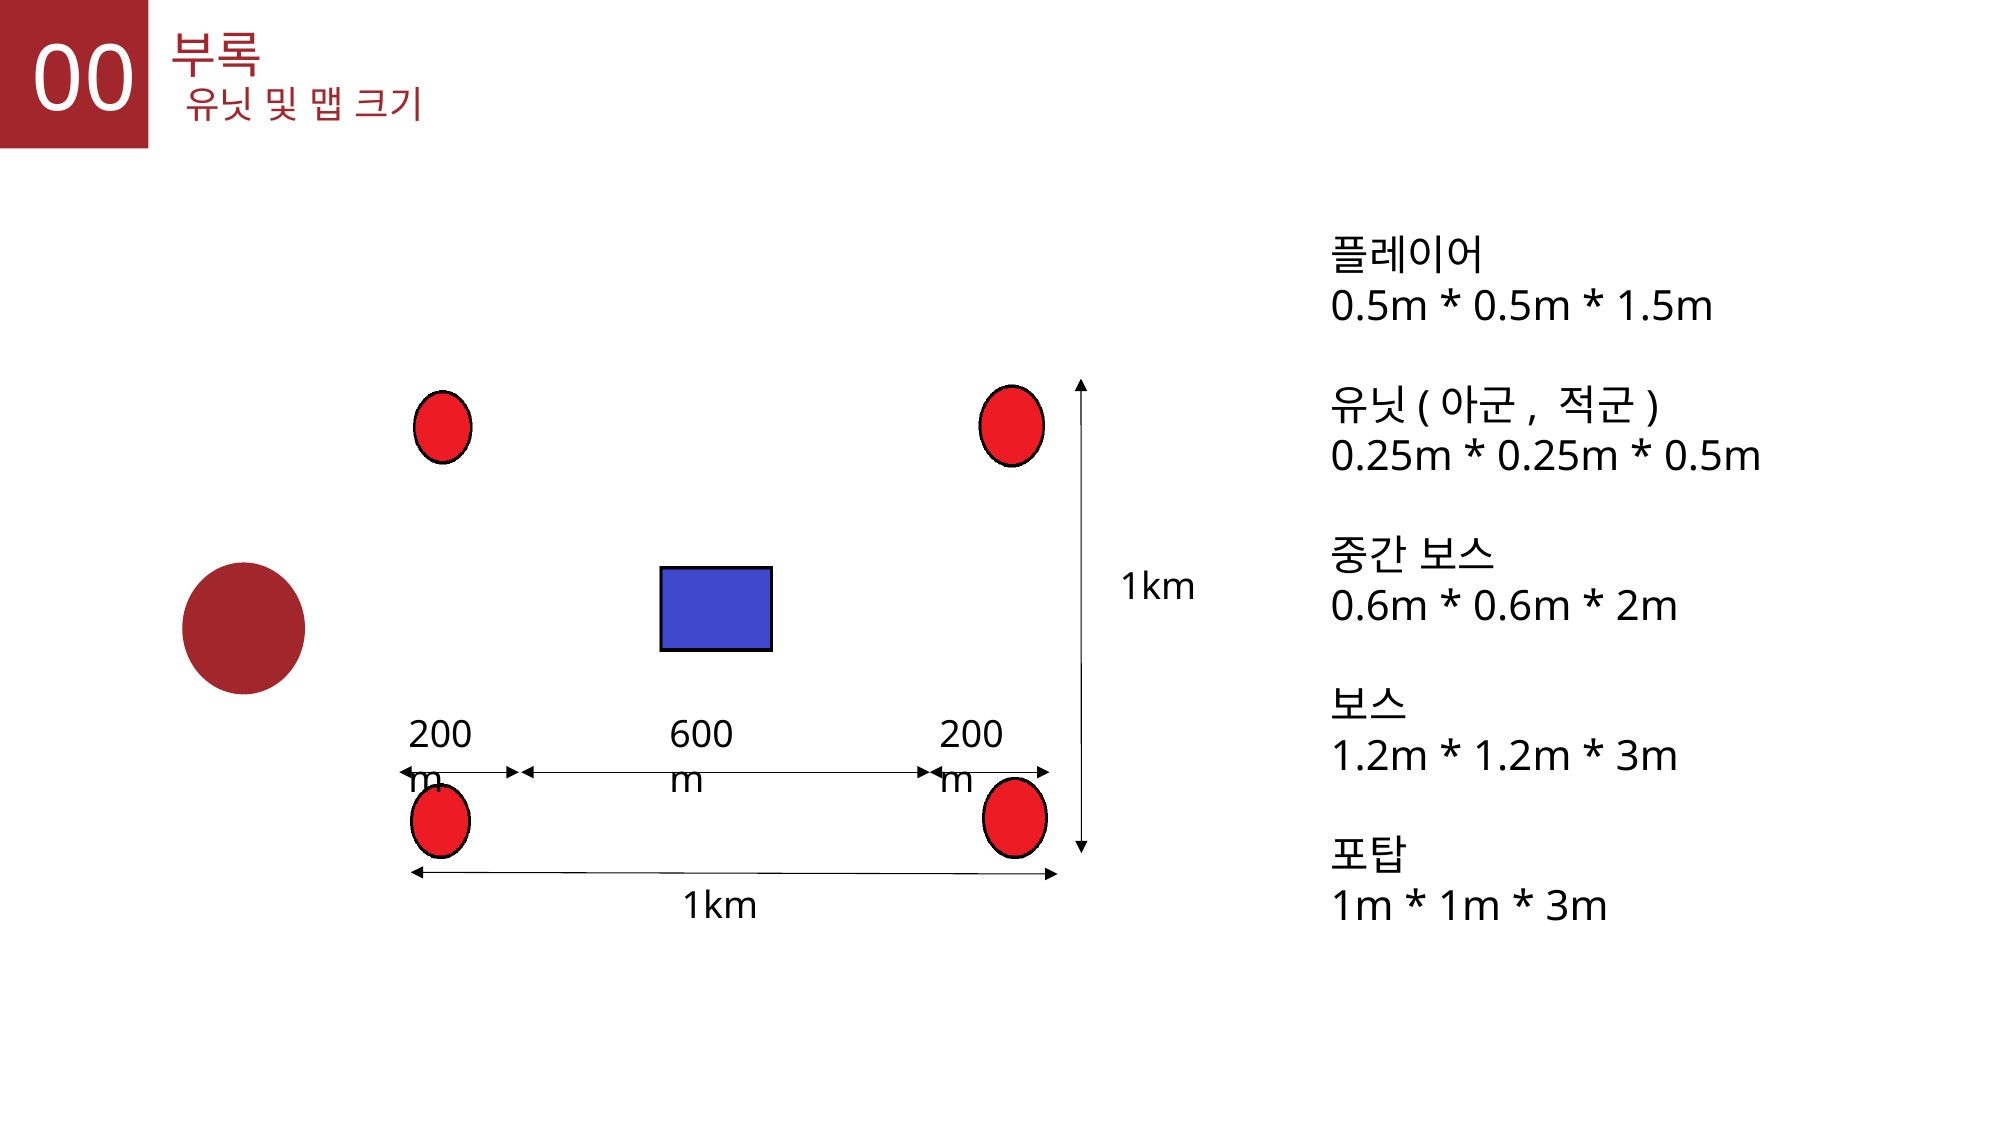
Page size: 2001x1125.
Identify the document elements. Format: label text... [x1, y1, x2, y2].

text_box 1km [666, 875, 780, 934]
text_box 플레이어 0.5m * 0.5m * 1.5m 유닛(아군, 적군) 0.25m * 0.25m * 0.5m 중간 보스 0.6m * 0.6m * 2m 보스 1.2m * 1.2m * 3m 포탑 1m * 1m * 3m [1315, 221, 1887, 1037]
text_box 00 [17, 11, 152, 136]
picture [404, 367, 1058, 864]
text_box 200m [393, 702, 404, 807]
text_box 유닛 및 맵 크기 [170, 74, 440, 134]
text_box [181, 561, 307, 696]
text_box 1km [1104, 554, 1234, 615]
text_box 부록 [155, 15, 278, 91]
text_box [0, 0, 149, 149]
